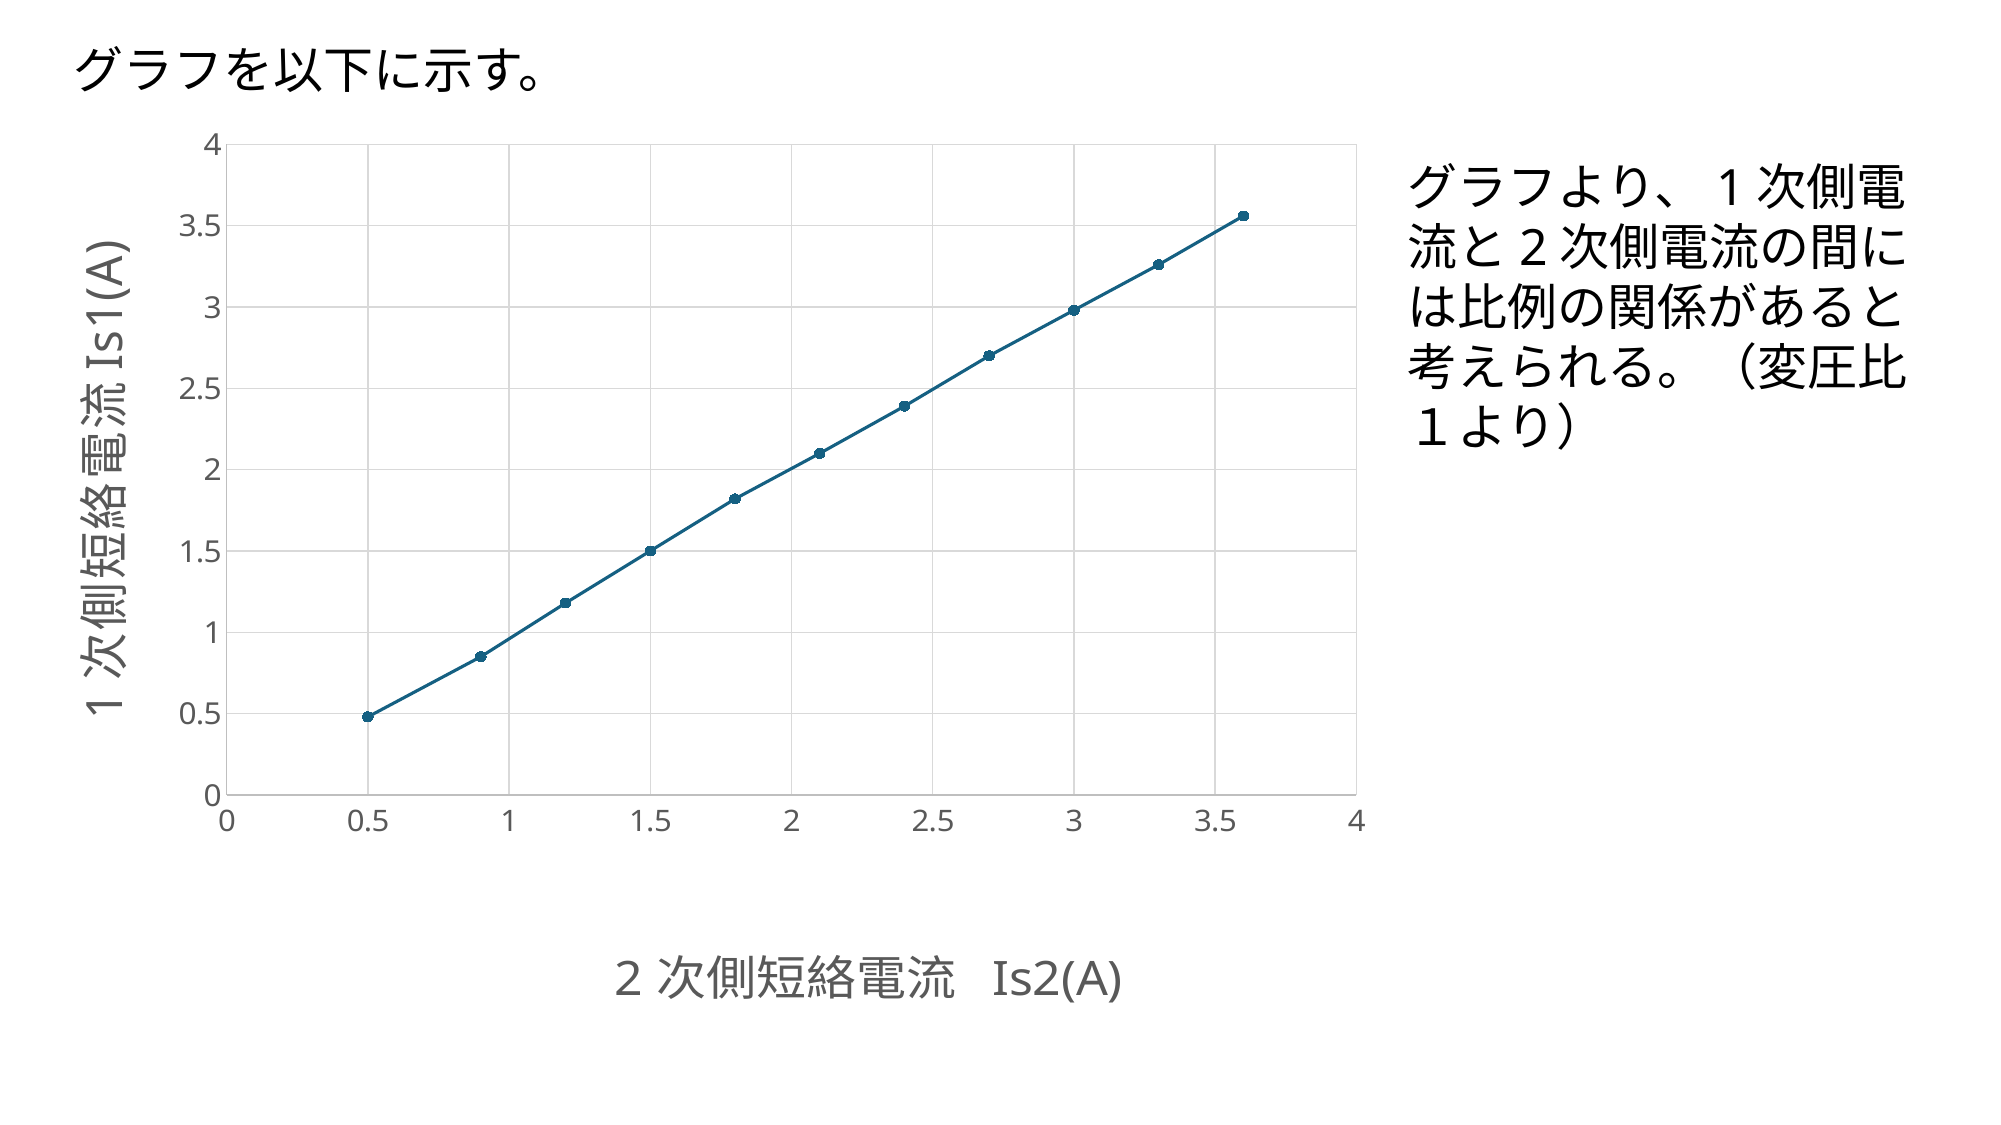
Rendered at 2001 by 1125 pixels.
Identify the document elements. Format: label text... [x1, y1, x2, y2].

text_box グラフより、1次側電流と2次側電流の間には比例の関係があると考えられる。（変圧比１より） [1393, 148, 1964, 524]
chart [22, 106, 1393, 1024]
